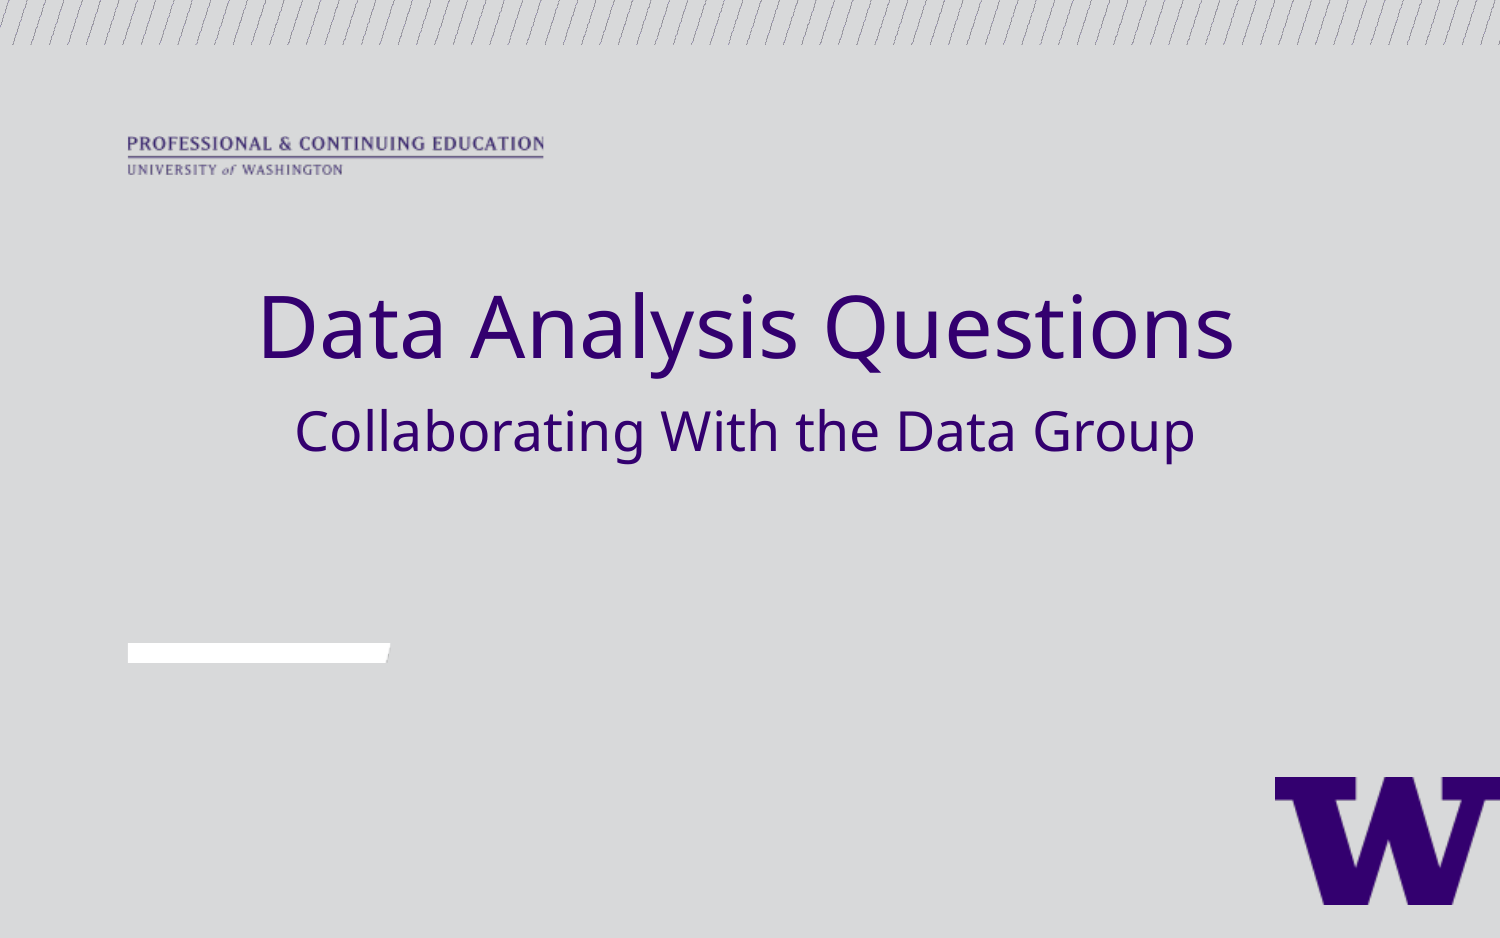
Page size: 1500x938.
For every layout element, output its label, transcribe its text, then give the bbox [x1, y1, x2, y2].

list Data Analysis Questions Collaborating With the Data Group [131, 249, 1362, 628]
